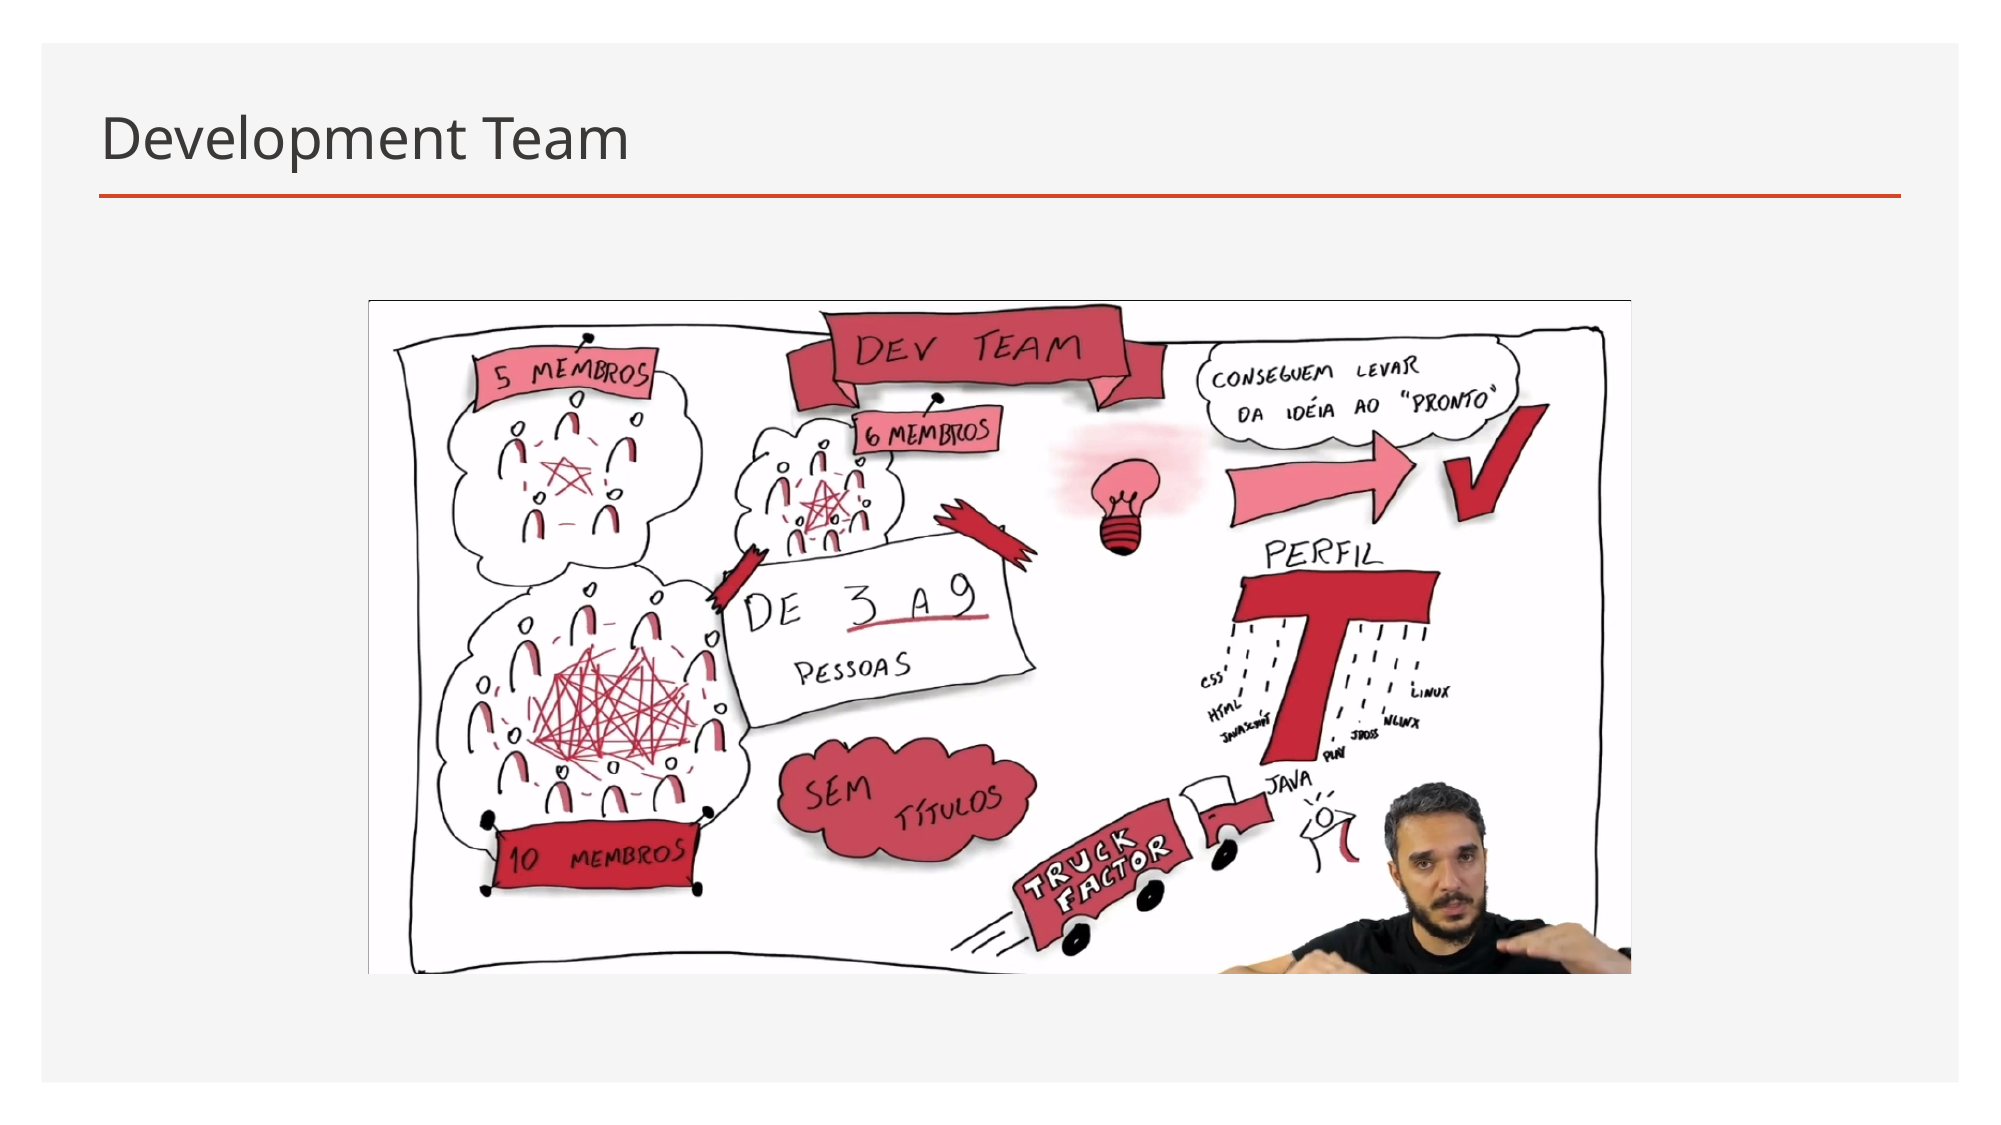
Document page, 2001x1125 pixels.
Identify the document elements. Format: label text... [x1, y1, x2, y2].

picture [368, 300, 1632, 974]
title Development Team [85, 73, 1214, 179]
